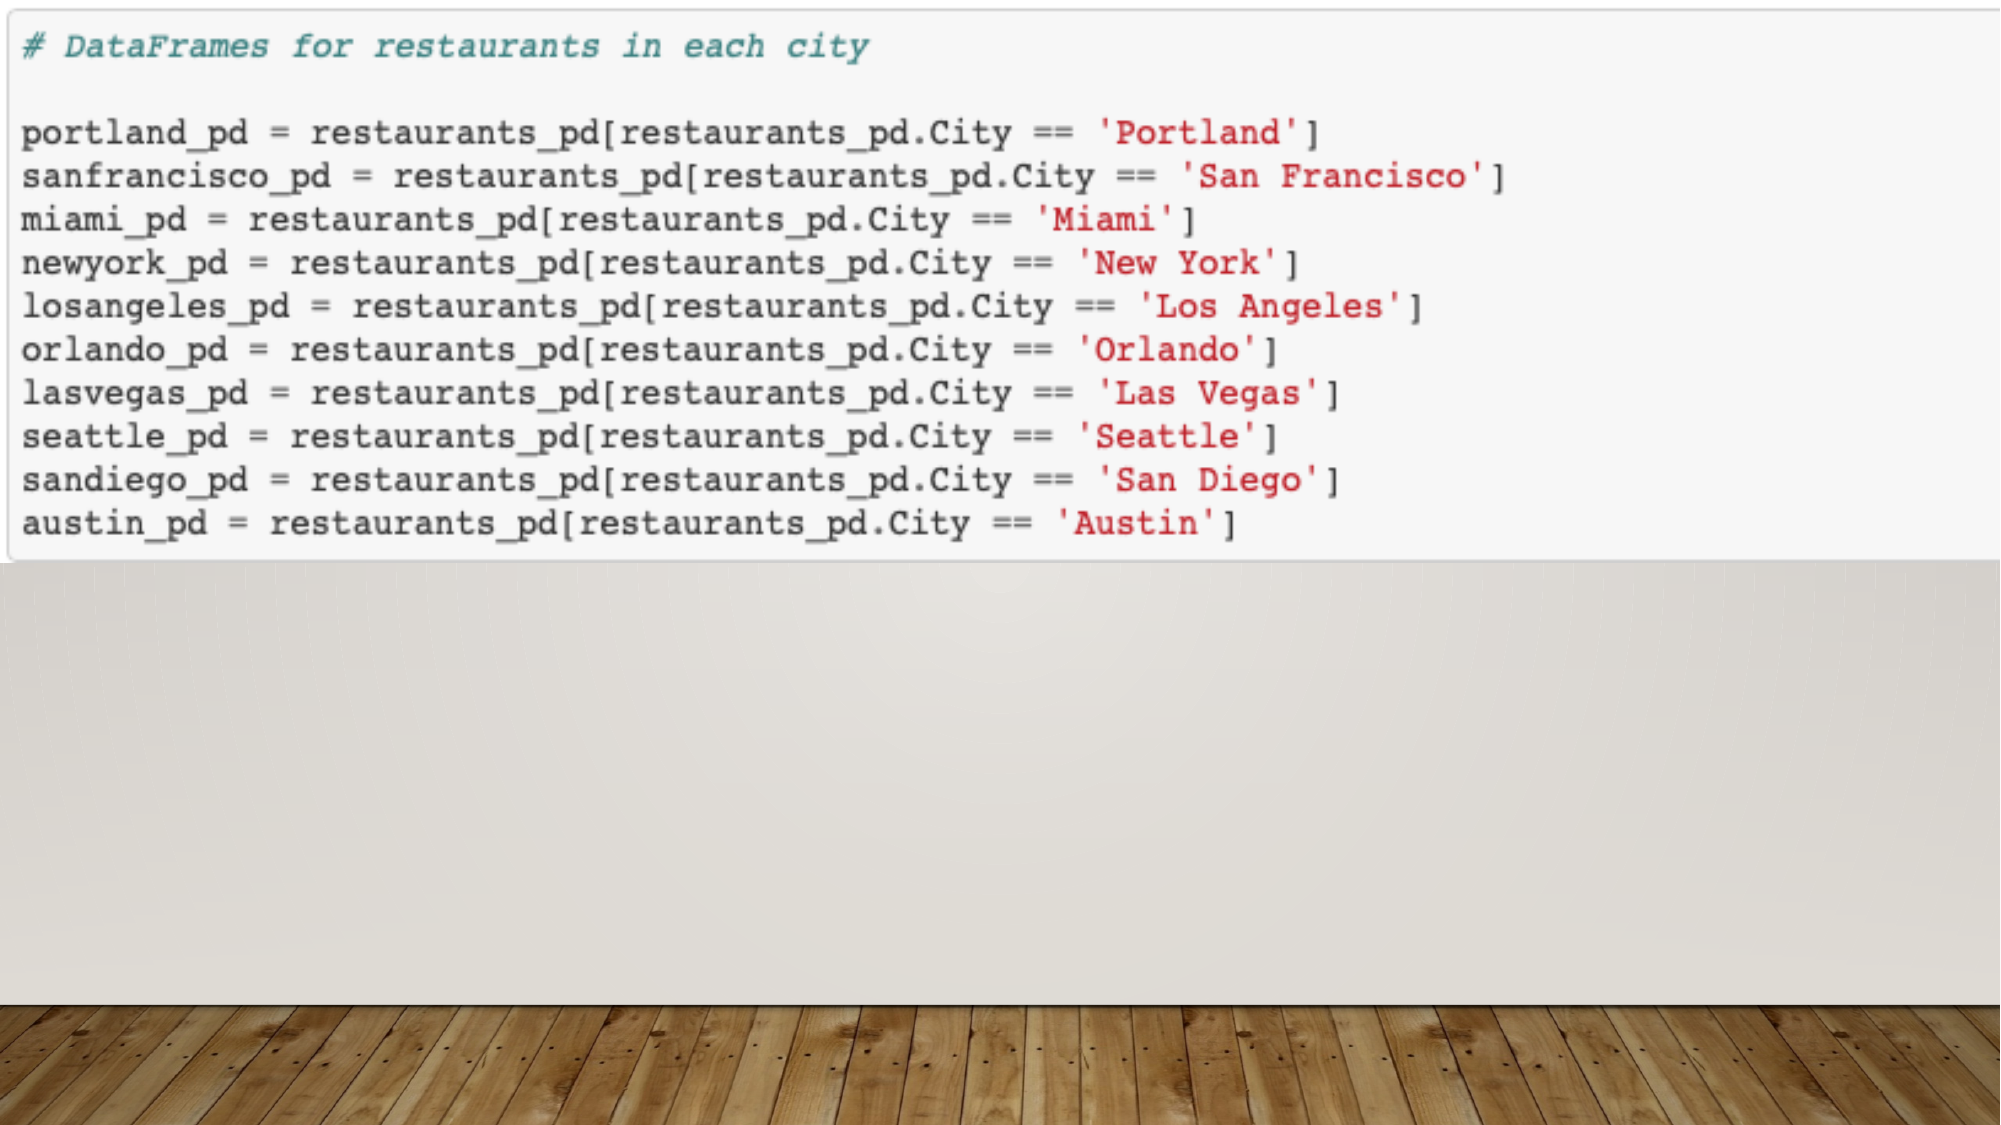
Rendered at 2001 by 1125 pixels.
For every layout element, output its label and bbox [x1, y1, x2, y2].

picture [0, 0, 2000, 563]
picture [0, 1005, 2000, 1125]
